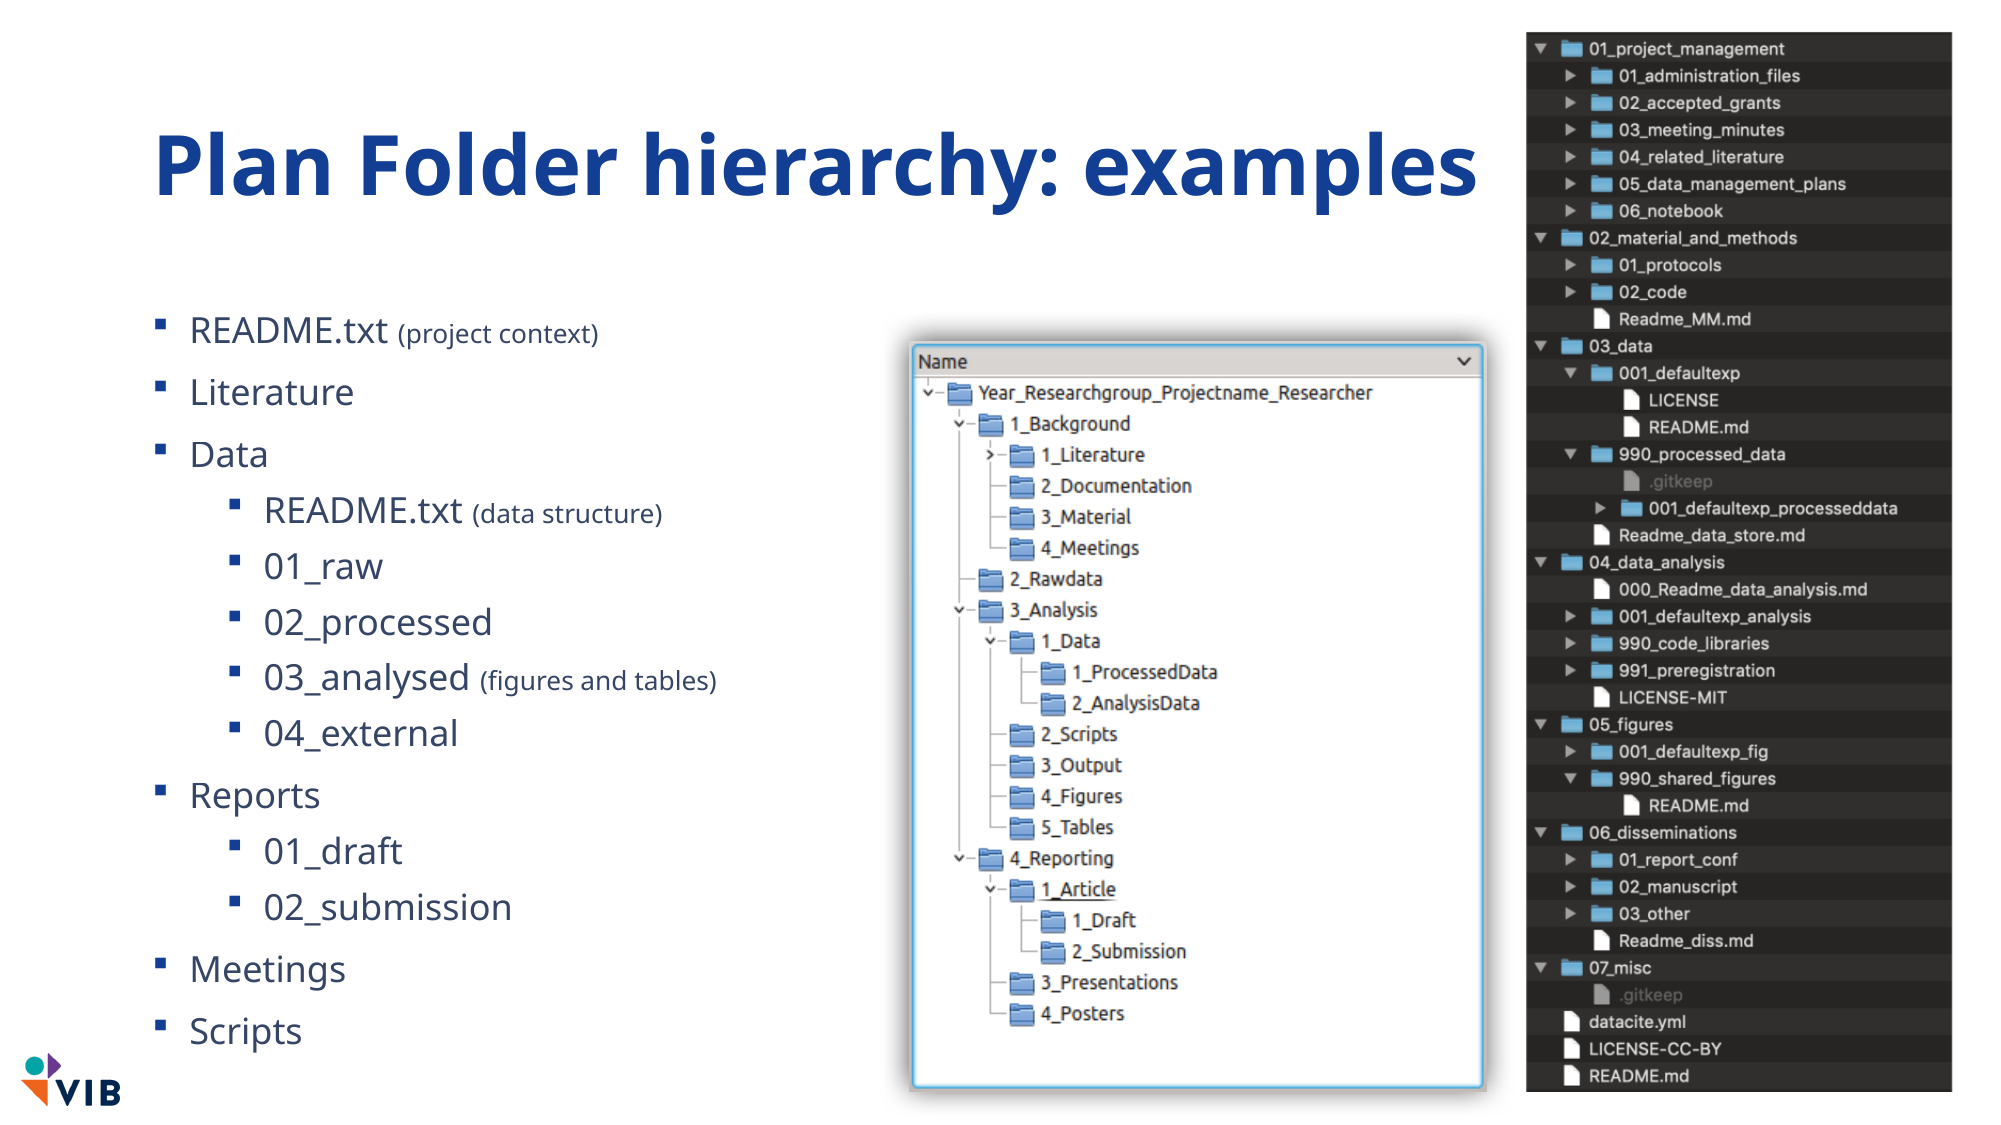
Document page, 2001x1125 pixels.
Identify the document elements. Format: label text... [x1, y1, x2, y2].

picture [1513, 15, 1964, 1093]
picture [908, 340, 1487, 1093]
picture [21, 1053, 120, 1106]
title Plan Folder hierarchy: examples [137, 59, 1513, 278]
list README.txt (project context) Literature Data README.txt (data structure) 01_raw 02_processed 03_analysed (figures and tables) 04_external Reports 01_draft 02_submission Meetings Scripts [137, 294, 1513, 1066]
